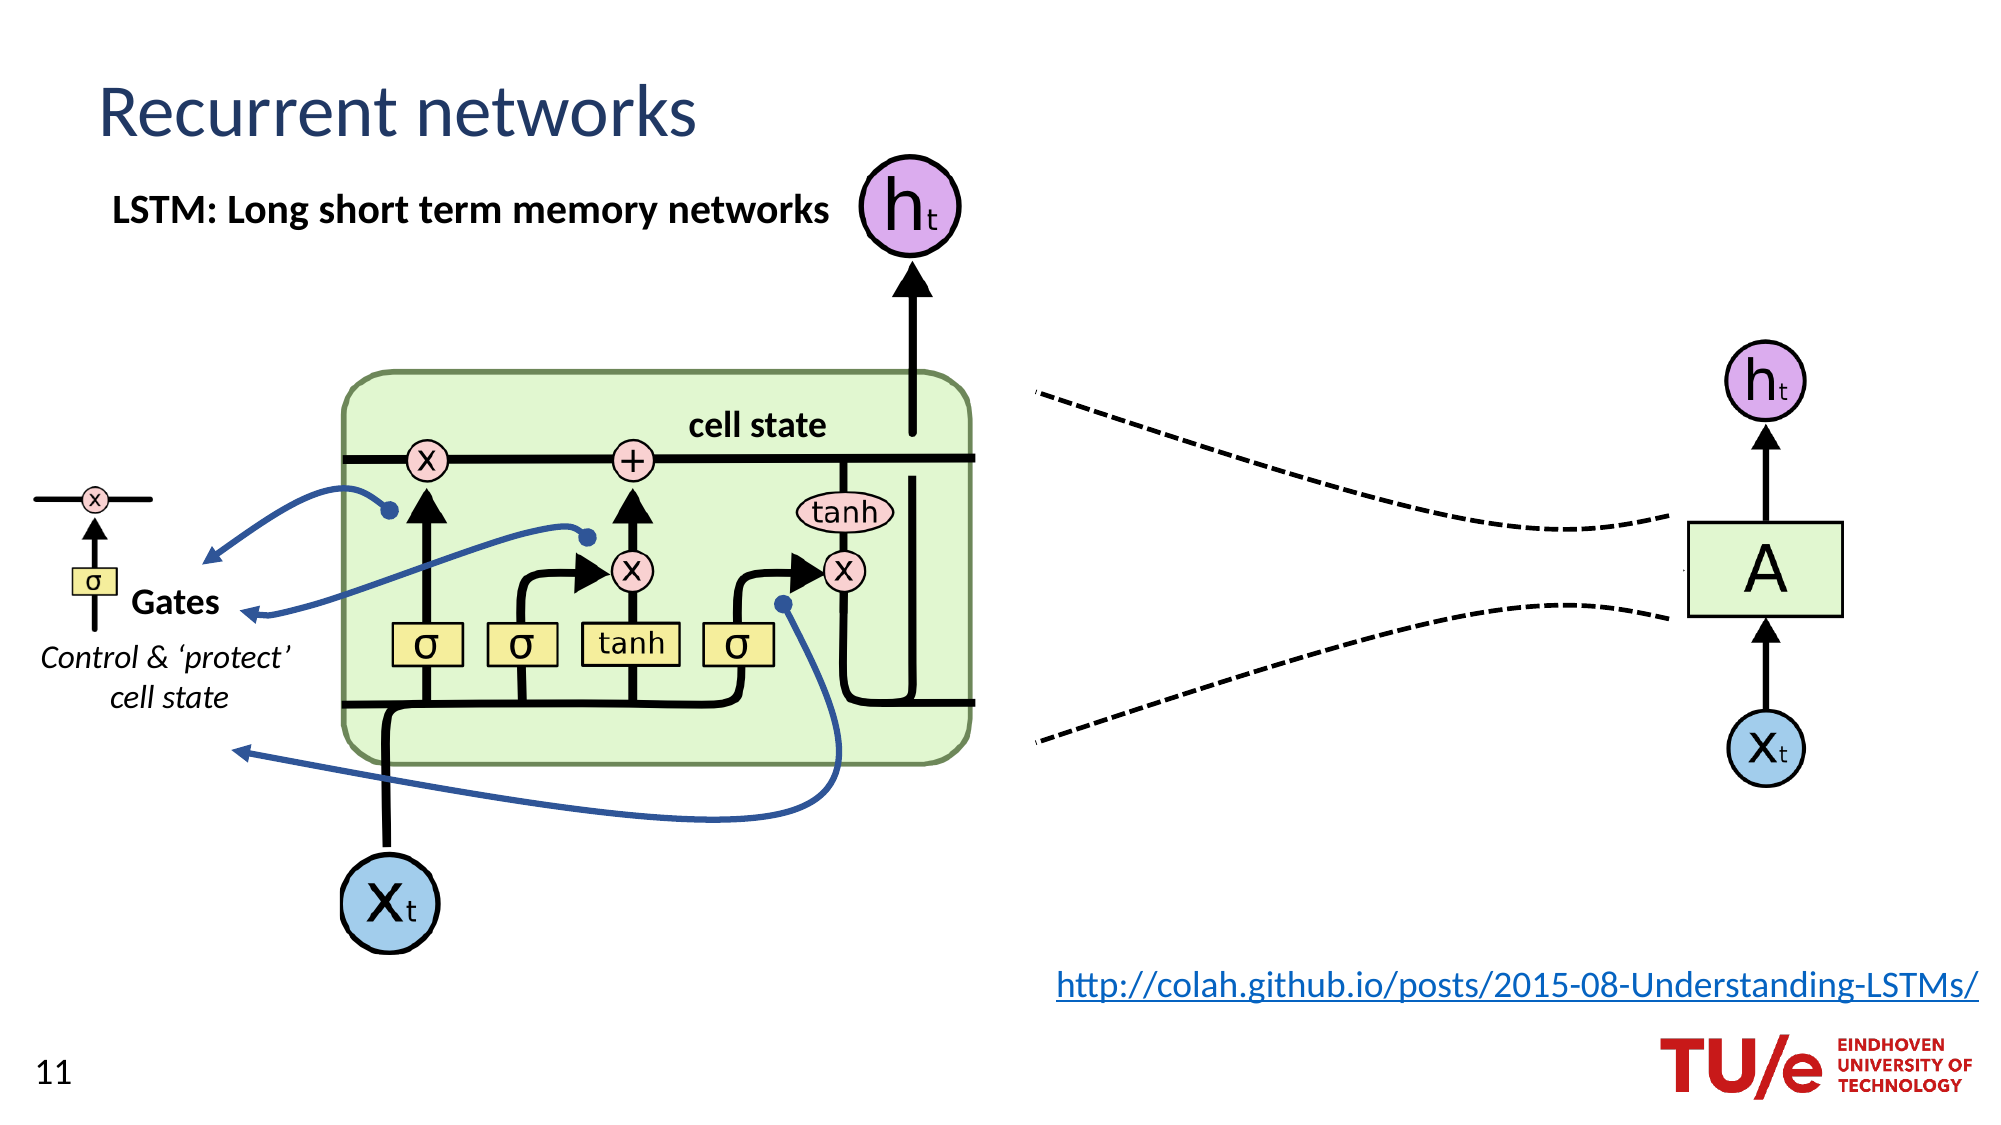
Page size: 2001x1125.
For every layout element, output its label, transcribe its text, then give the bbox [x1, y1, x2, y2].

picture [1657, 1032, 1976, 1101]
picture [1683, 339, 1853, 788]
text_box Gates [153, 569, 290, 627]
picture [33, 486, 153, 632]
text_box http://colah.github.io/posts/2015-08-Understanding-LSTMs/ [1041, 952, 1995, 1013]
title Recurrent networks [83, 3, 1449, 221]
slide_number 11 [19, 1039, 470, 1100]
text_box [239, 589, 339, 621]
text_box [1035, 391, 1670, 743]
picture [339, 154, 976, 955]
text_box Control & ‘protect’ cell state [0, 627, 339, 723]
text_box [202, 487, 339, 565]
text_box LSTM: Long short term memory networks [97, 174, 339, 240]
text_box [231, 721, 339, 772]
